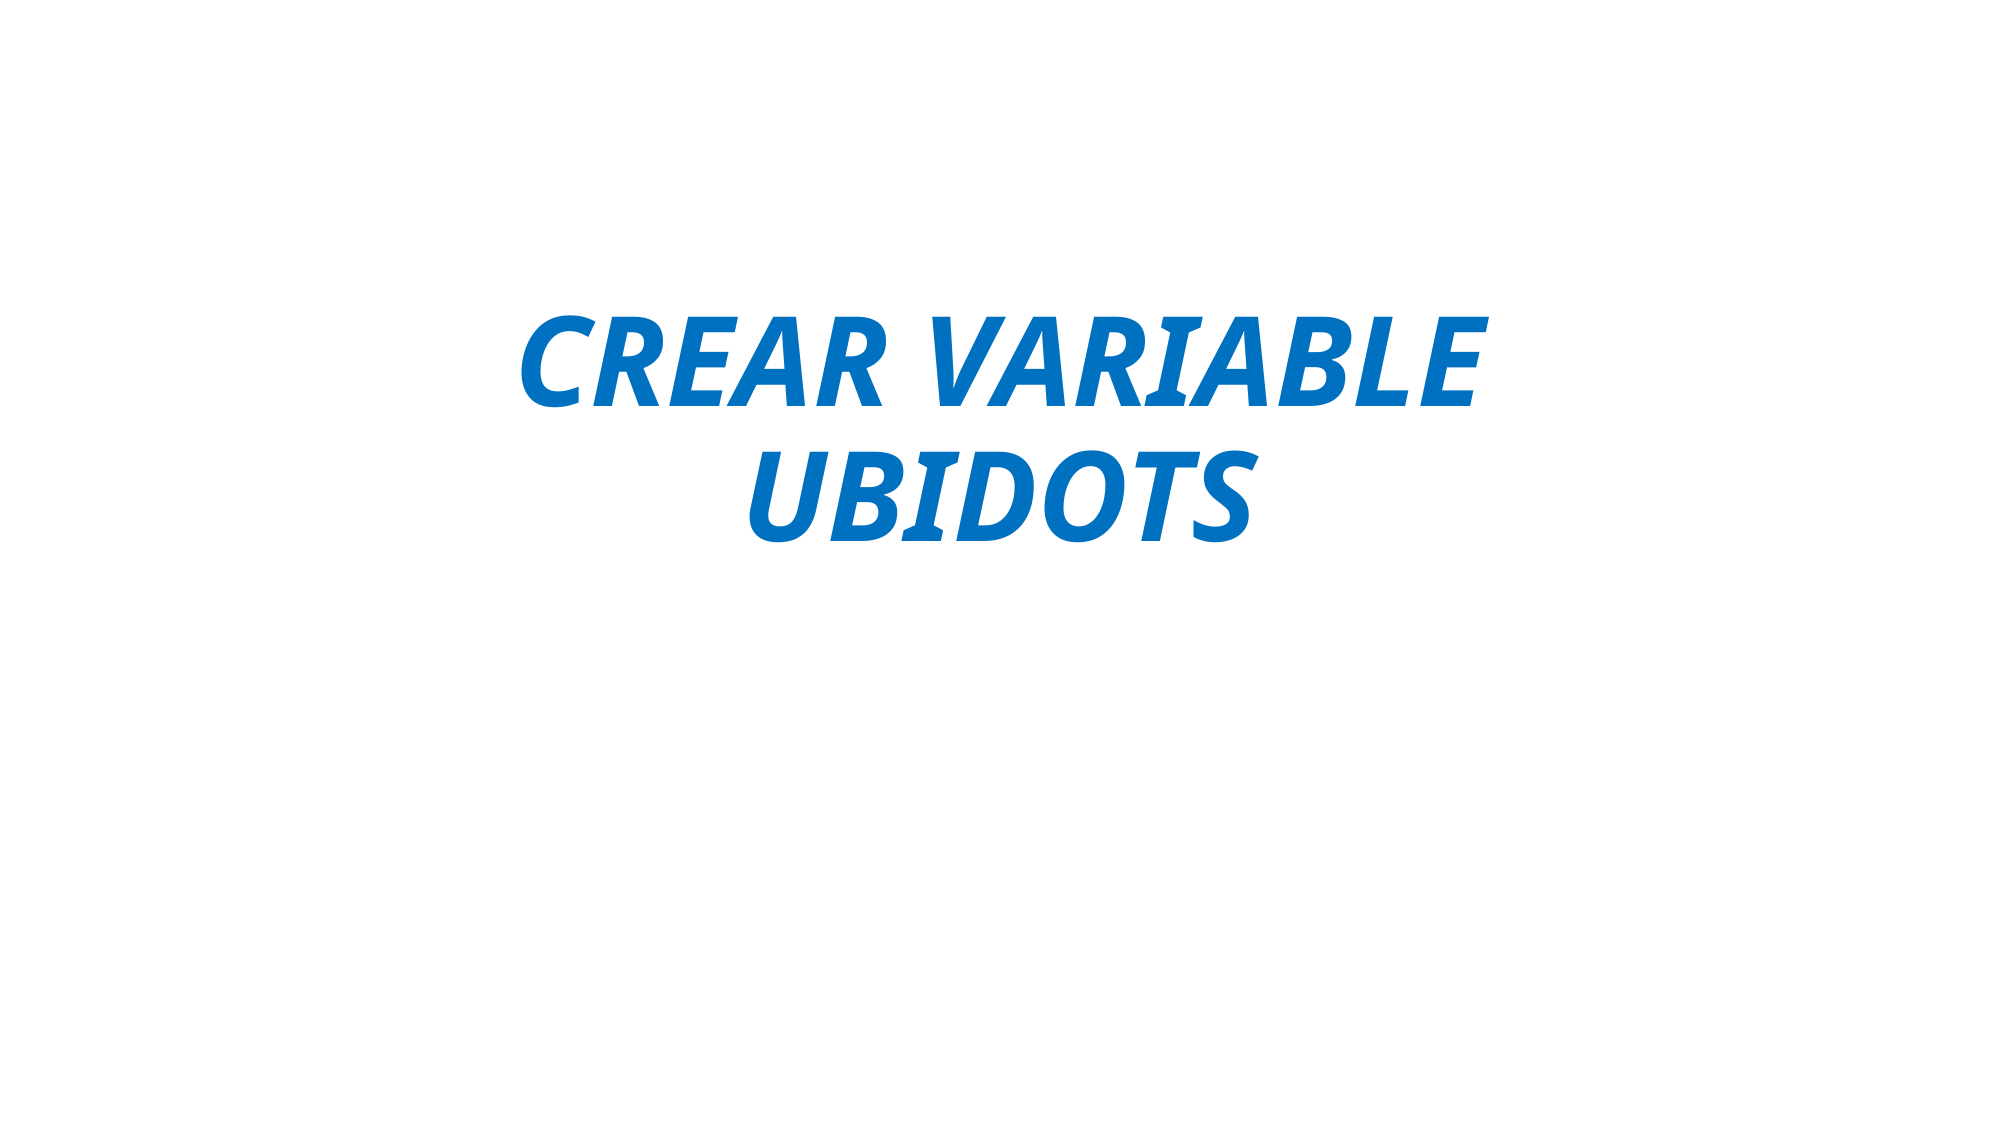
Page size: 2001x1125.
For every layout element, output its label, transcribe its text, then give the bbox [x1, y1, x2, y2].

title CREAR VARIABLE UBIDOTS [249, 184, 1750, 576]
